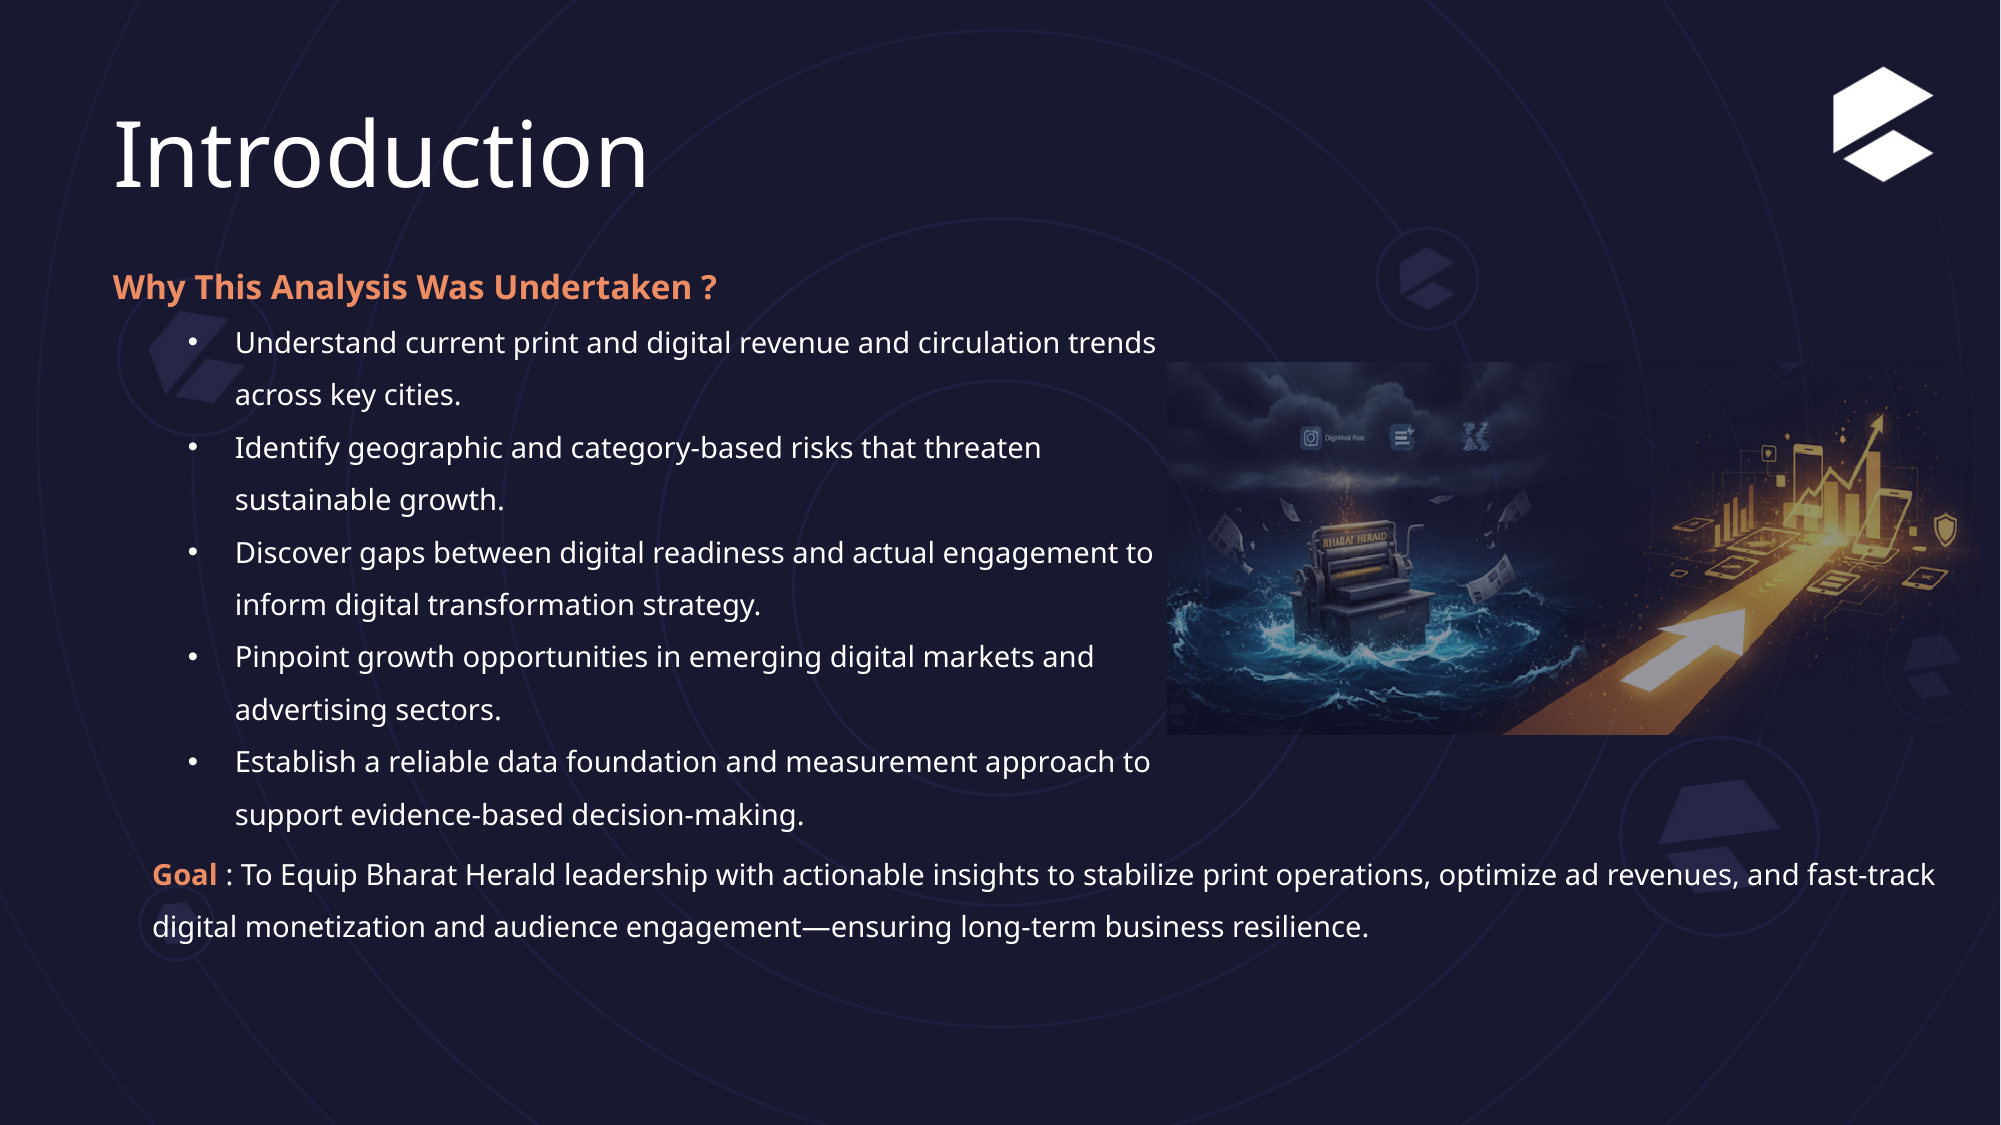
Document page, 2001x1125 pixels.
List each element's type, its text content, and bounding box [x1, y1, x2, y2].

text_box Goal : To Equip Bharat Herald leadership with actionable insights to stabilize print operations, optimize ad revenues, and fast-track digital monetization and audience engagement—ensuring long-term business resilience. [137, 830, 1959, 996]
title Introduction [98, 49, 1824, 267]
text_box Why This Analysis Was Undertaken ? Understand current print and digital revenue and circulation trends across key cities. Identify geographic and category-based risks that threaten sustainable growth. Discover gaps between digital readiness and actual engagement to inform digital transformation strategy. Pinpoint growth opportunities in emerging digital markets and advertising sectors. Establish a reliable data foundation and measurement approach to support evidence-based decision-making. [98, 239, 1188, 884]
picture [0, 0, 2001, 1125]
